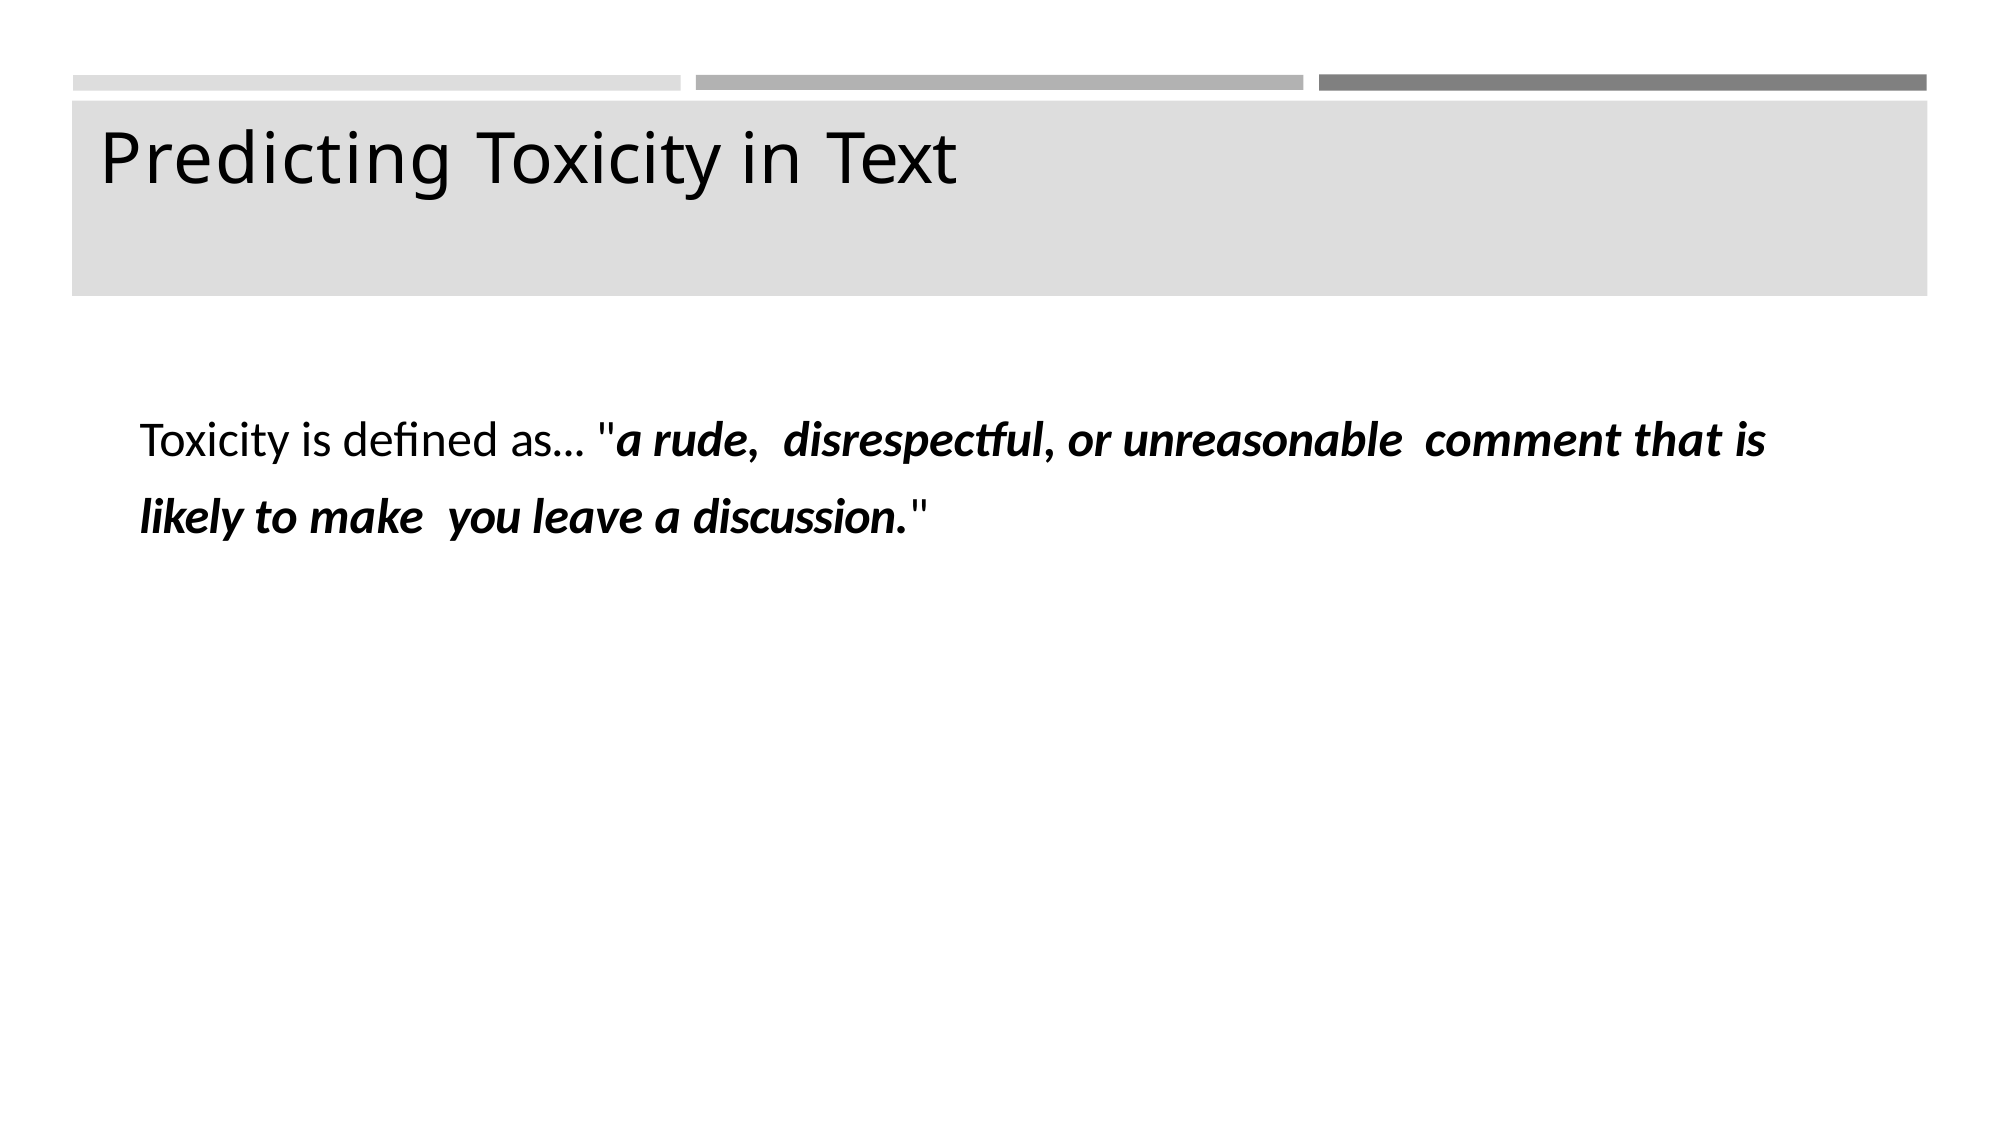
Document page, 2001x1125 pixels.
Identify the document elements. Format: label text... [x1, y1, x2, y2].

text_box Toxicity is defined as... "a rude, disrespectful, or unreasonable comment that is likely to make you leave a discussion." [137, 387, 1875, 544]
title Predicting Toxicity in Text [99, 112, 1698, 199]
